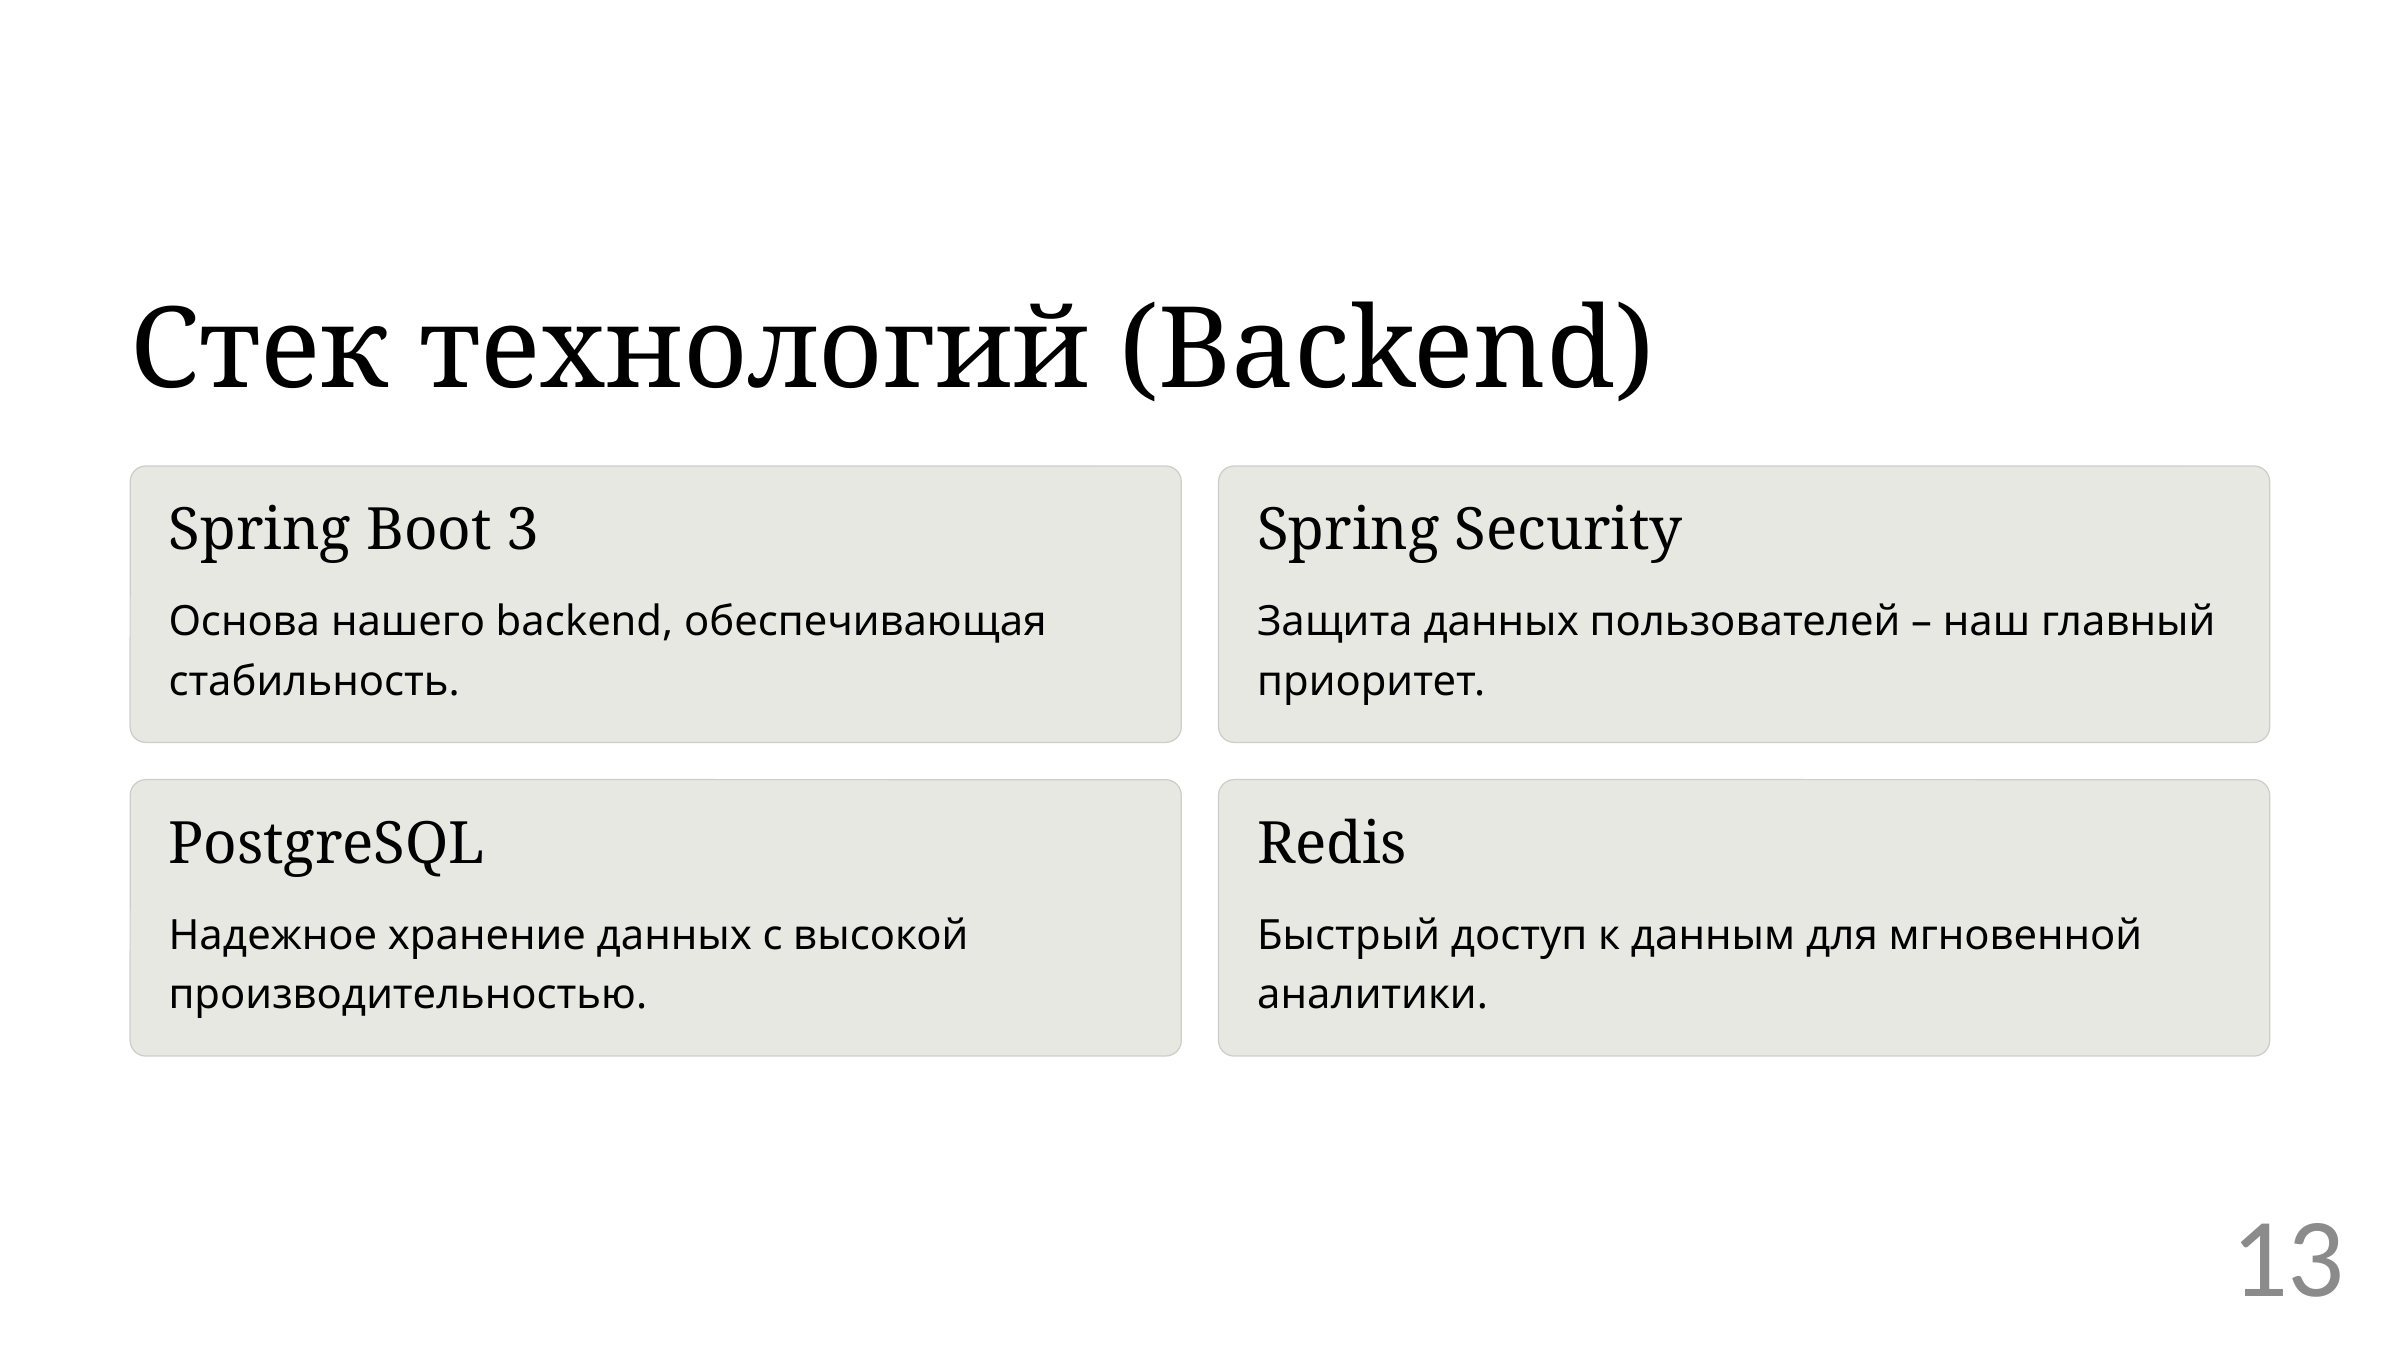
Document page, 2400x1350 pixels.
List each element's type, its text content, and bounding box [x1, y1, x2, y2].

text_box Spring Boot 3 [168, 504, 634, 563]
text_box [130, 465, 1182, 743]
text_box Redis [1256, 818, 1723, 877]
text_box Защита данных пользователей – наш главный приоритет. [1256, 584, 2232, 704]
text_box [130, 779, 1182, 1057]
text_box [1218, 465, 2270, 743]
text_box Spring Security [1256, 504, 1723, 563]
text_box Основа нашего backend, обеспечивающая стабильность. [168, 584, 1143, 704]
slide_number 13 [1820, 1215, 2360, 1288]
text_box Надежное хранение данных с высокой производительностью. [168, 898, 1143, 1018]
text_box PostgreSQL [168, 818, 634, 877]
text_box Стек технологий (Backend) [130, 293, 1328, 411]
text_box Быстрый доступ к данным для мгновенной аналитики. [1256, 898, 2232, 1018]
text_box [1218, 779, 2270, 1057]
